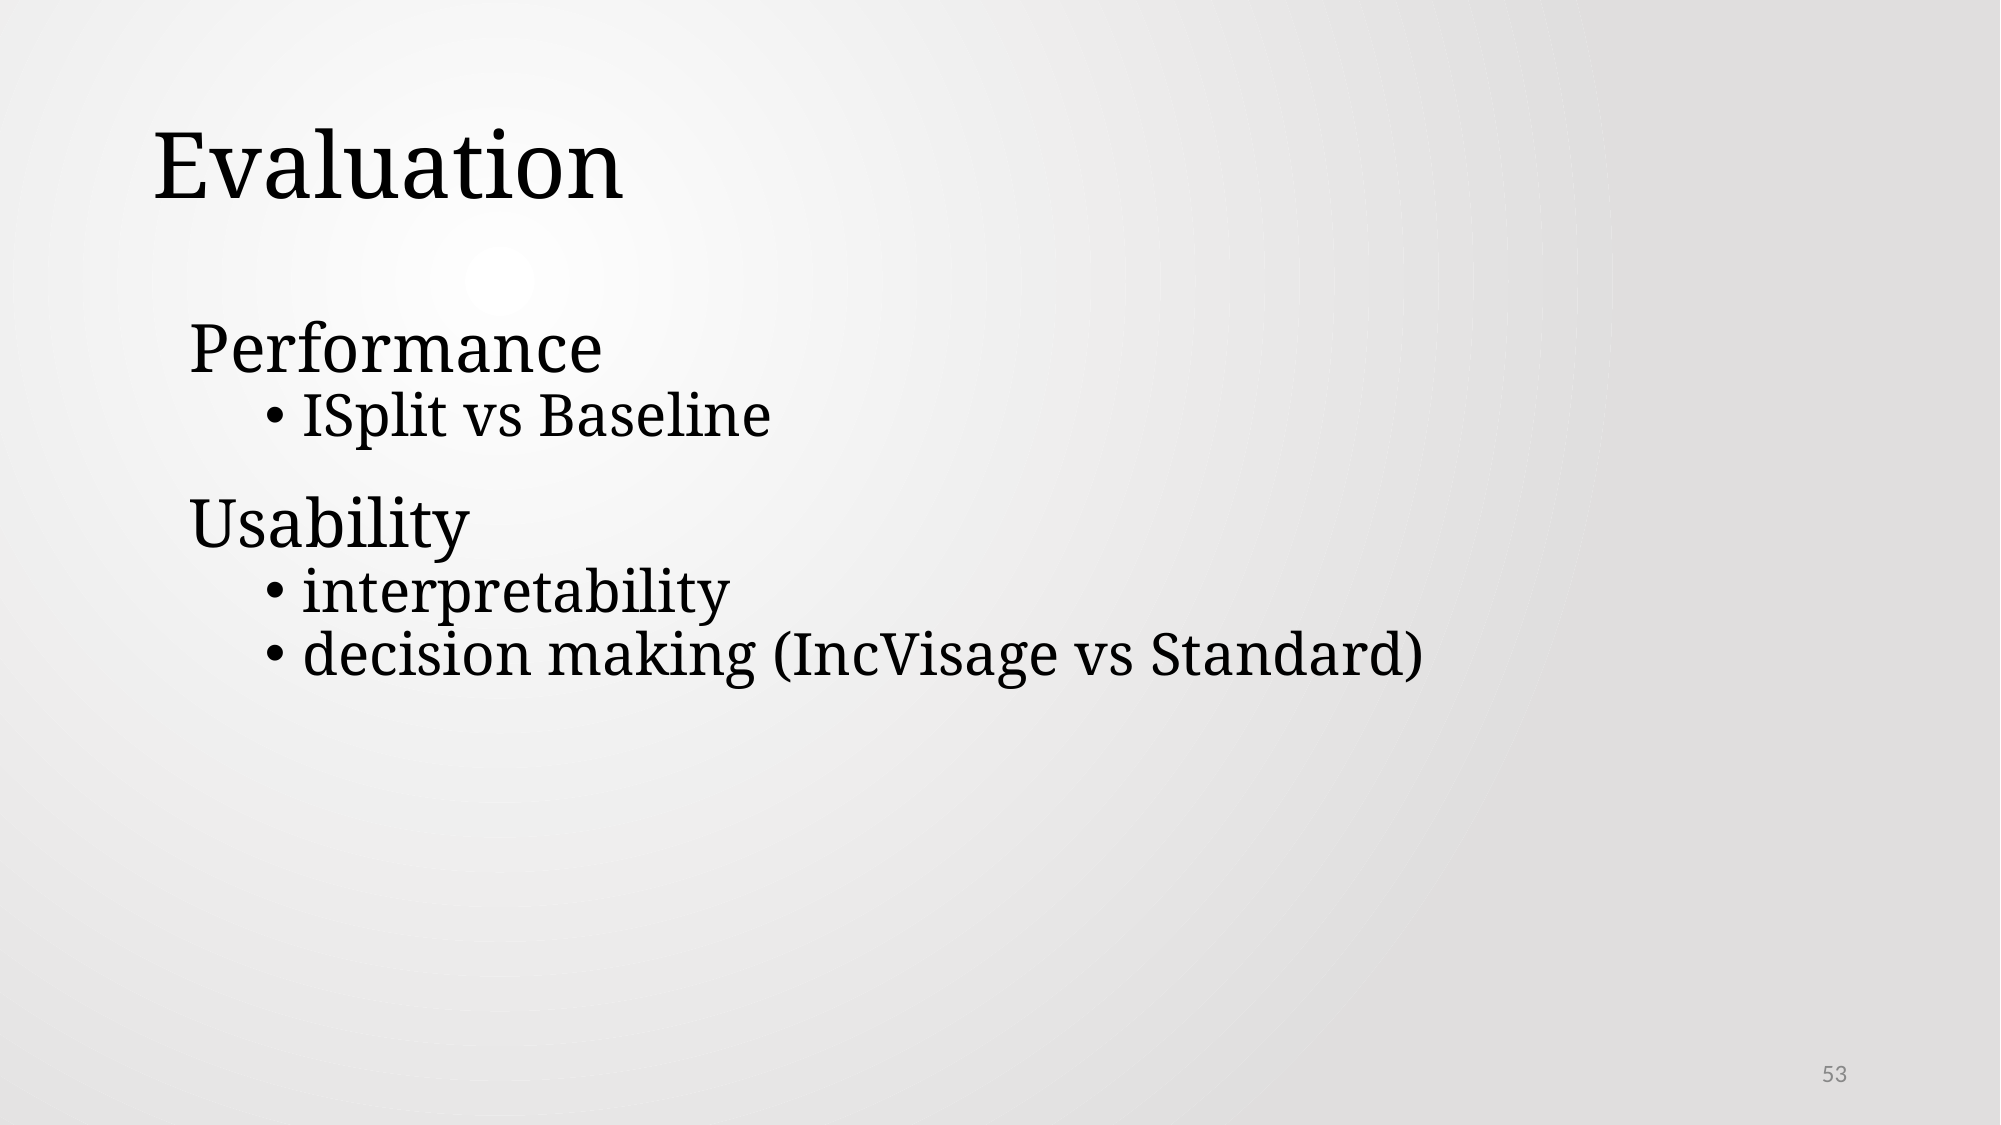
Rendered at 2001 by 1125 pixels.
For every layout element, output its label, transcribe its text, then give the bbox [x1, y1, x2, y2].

list Performance ISplit vs Baseline Usability interpretability decision making (IncVisage vs Standard) [137, 299, 1863, 1014]
title Evaluation [137, 59, 1863, 278]
slide_number 53 [1412, 1042, 1863, 1103]
